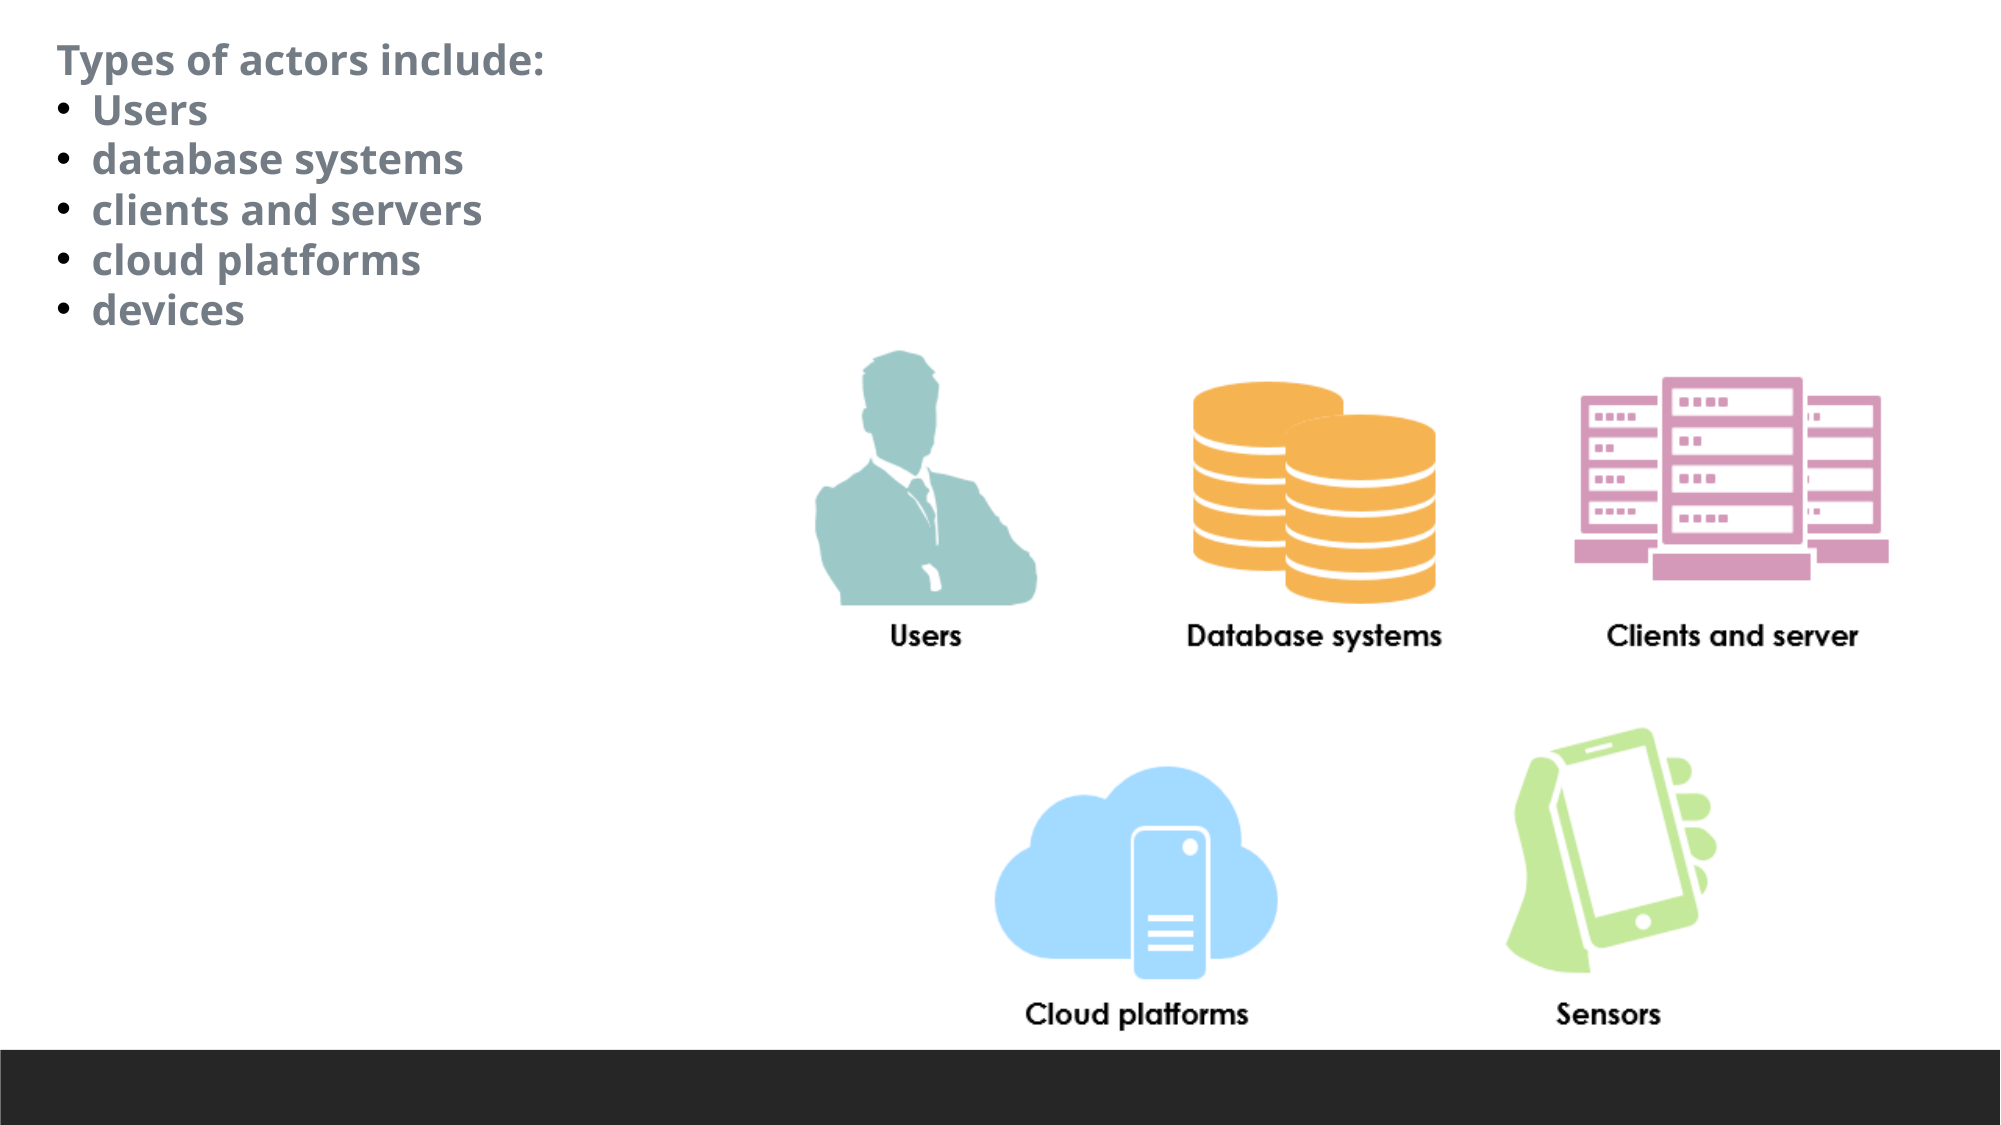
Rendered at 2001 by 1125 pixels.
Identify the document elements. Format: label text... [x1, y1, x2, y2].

picture [791, 345, 2000, 1042]
text_box Types of actors include: Users database systems clients and servers cloud platforms devices [41, 25, 1302, 341]
